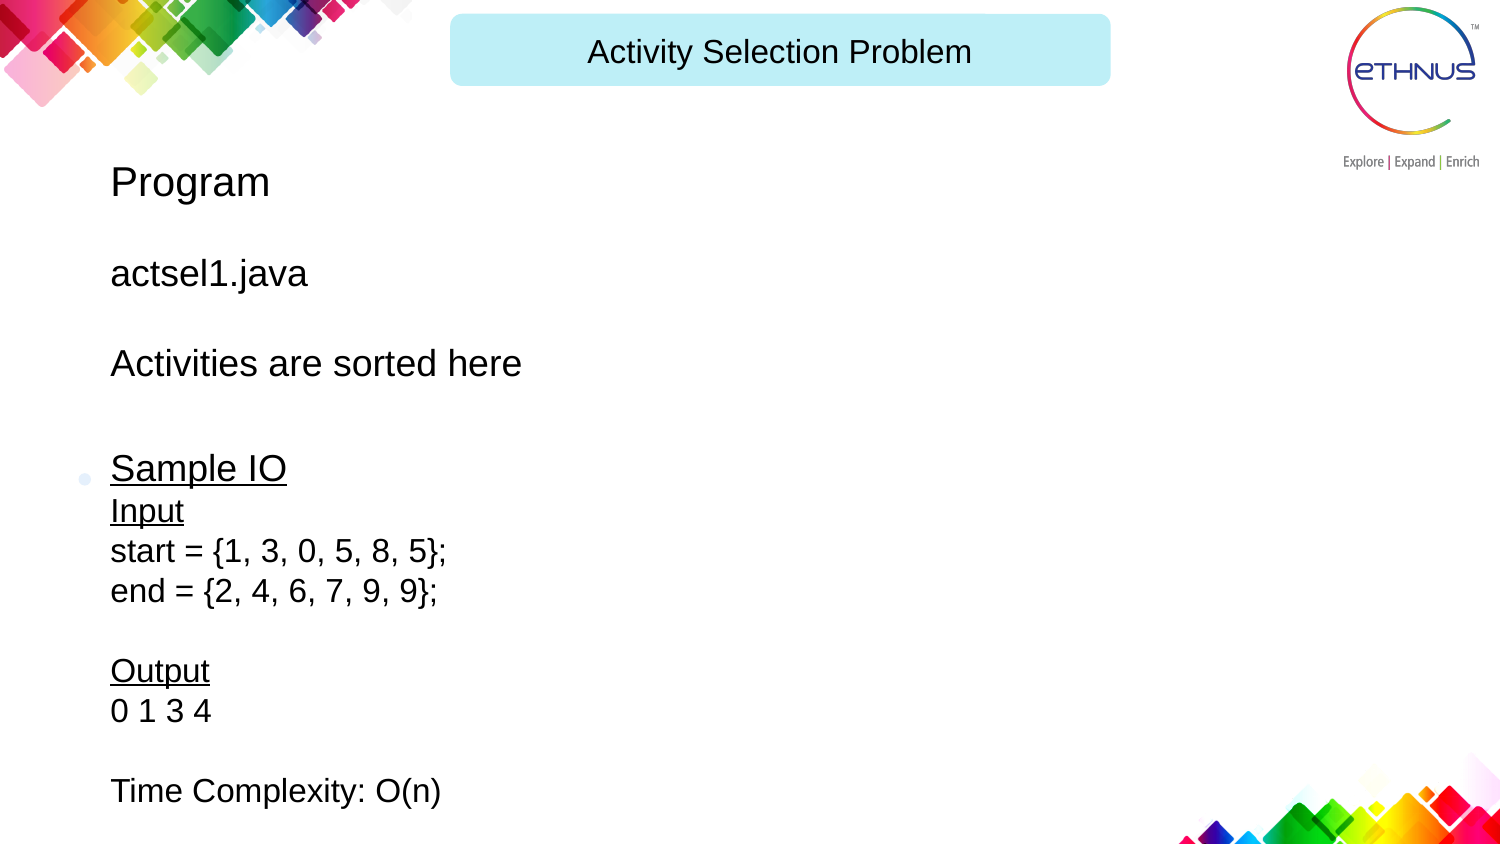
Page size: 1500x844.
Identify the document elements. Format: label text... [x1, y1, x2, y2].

picture [0, 0, 412, 107]
text_box [78, 473, 92, 486]
text_box Program actsel1.java Activities are sorted here Sample IO Input start = {1, 3, 0, 5, 8, 5}; end = {2, 4, 6, 7, 9, 9}; Output 0 1 3 4 Time Complexity: O(n) [95, 146, 1405, 844]
text_box Activity Selection Problem [450, 13, 1111, 86]
picture [1344, 7, 1479, 170]
picture [1110, 752, 1500, 844]
